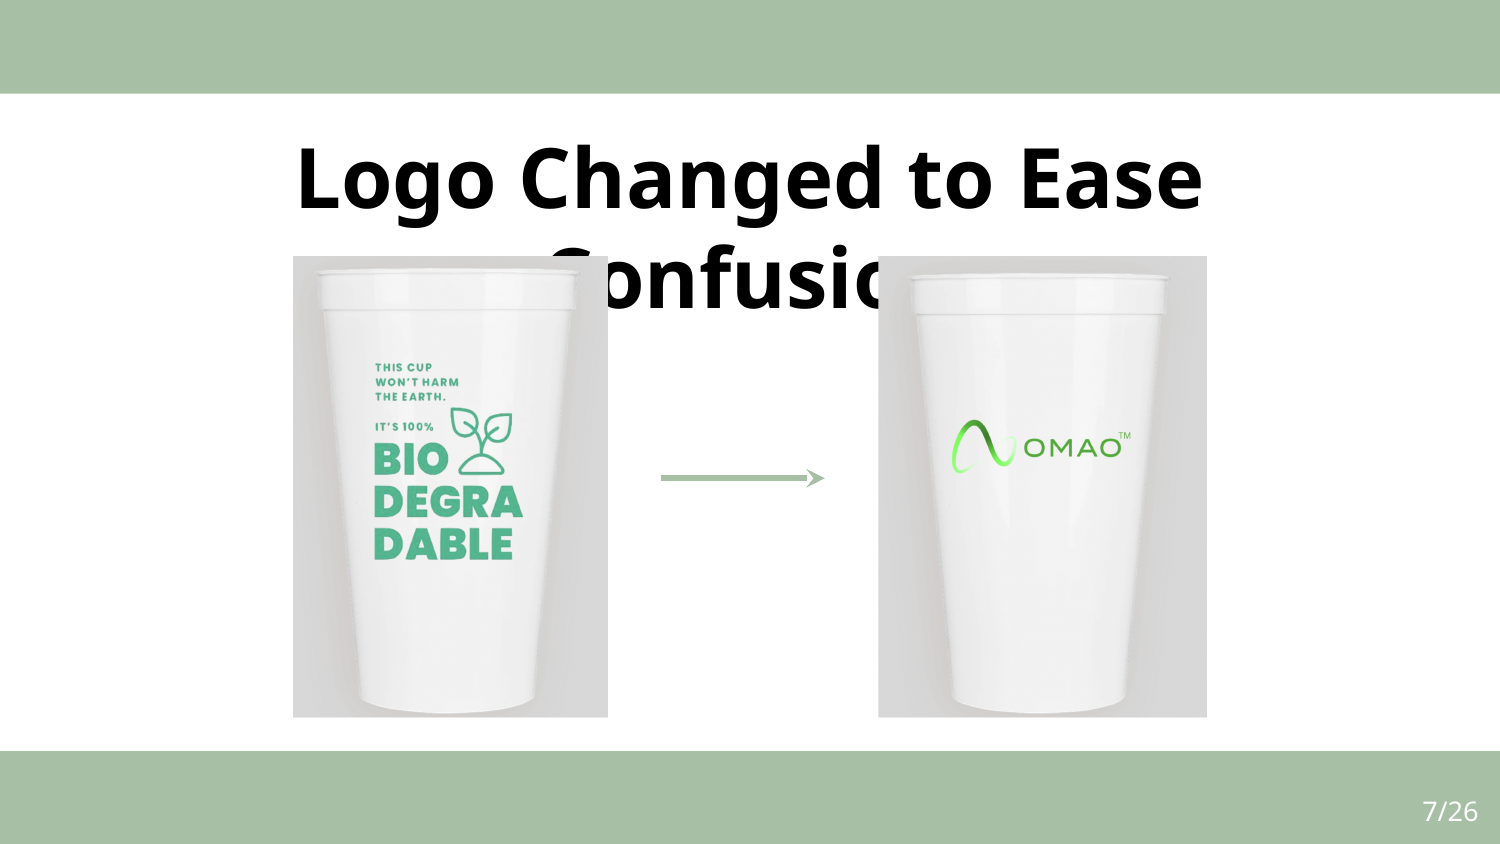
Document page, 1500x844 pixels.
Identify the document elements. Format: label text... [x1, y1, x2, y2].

title Logo Changed to Ease Confusion [93, 110, 1407, 257]
slide_number ‹#›/26 [1403, 779, 1494, 844]
picture [878, 256, 1208, 718]
picture [292, 256, 609, 718]
